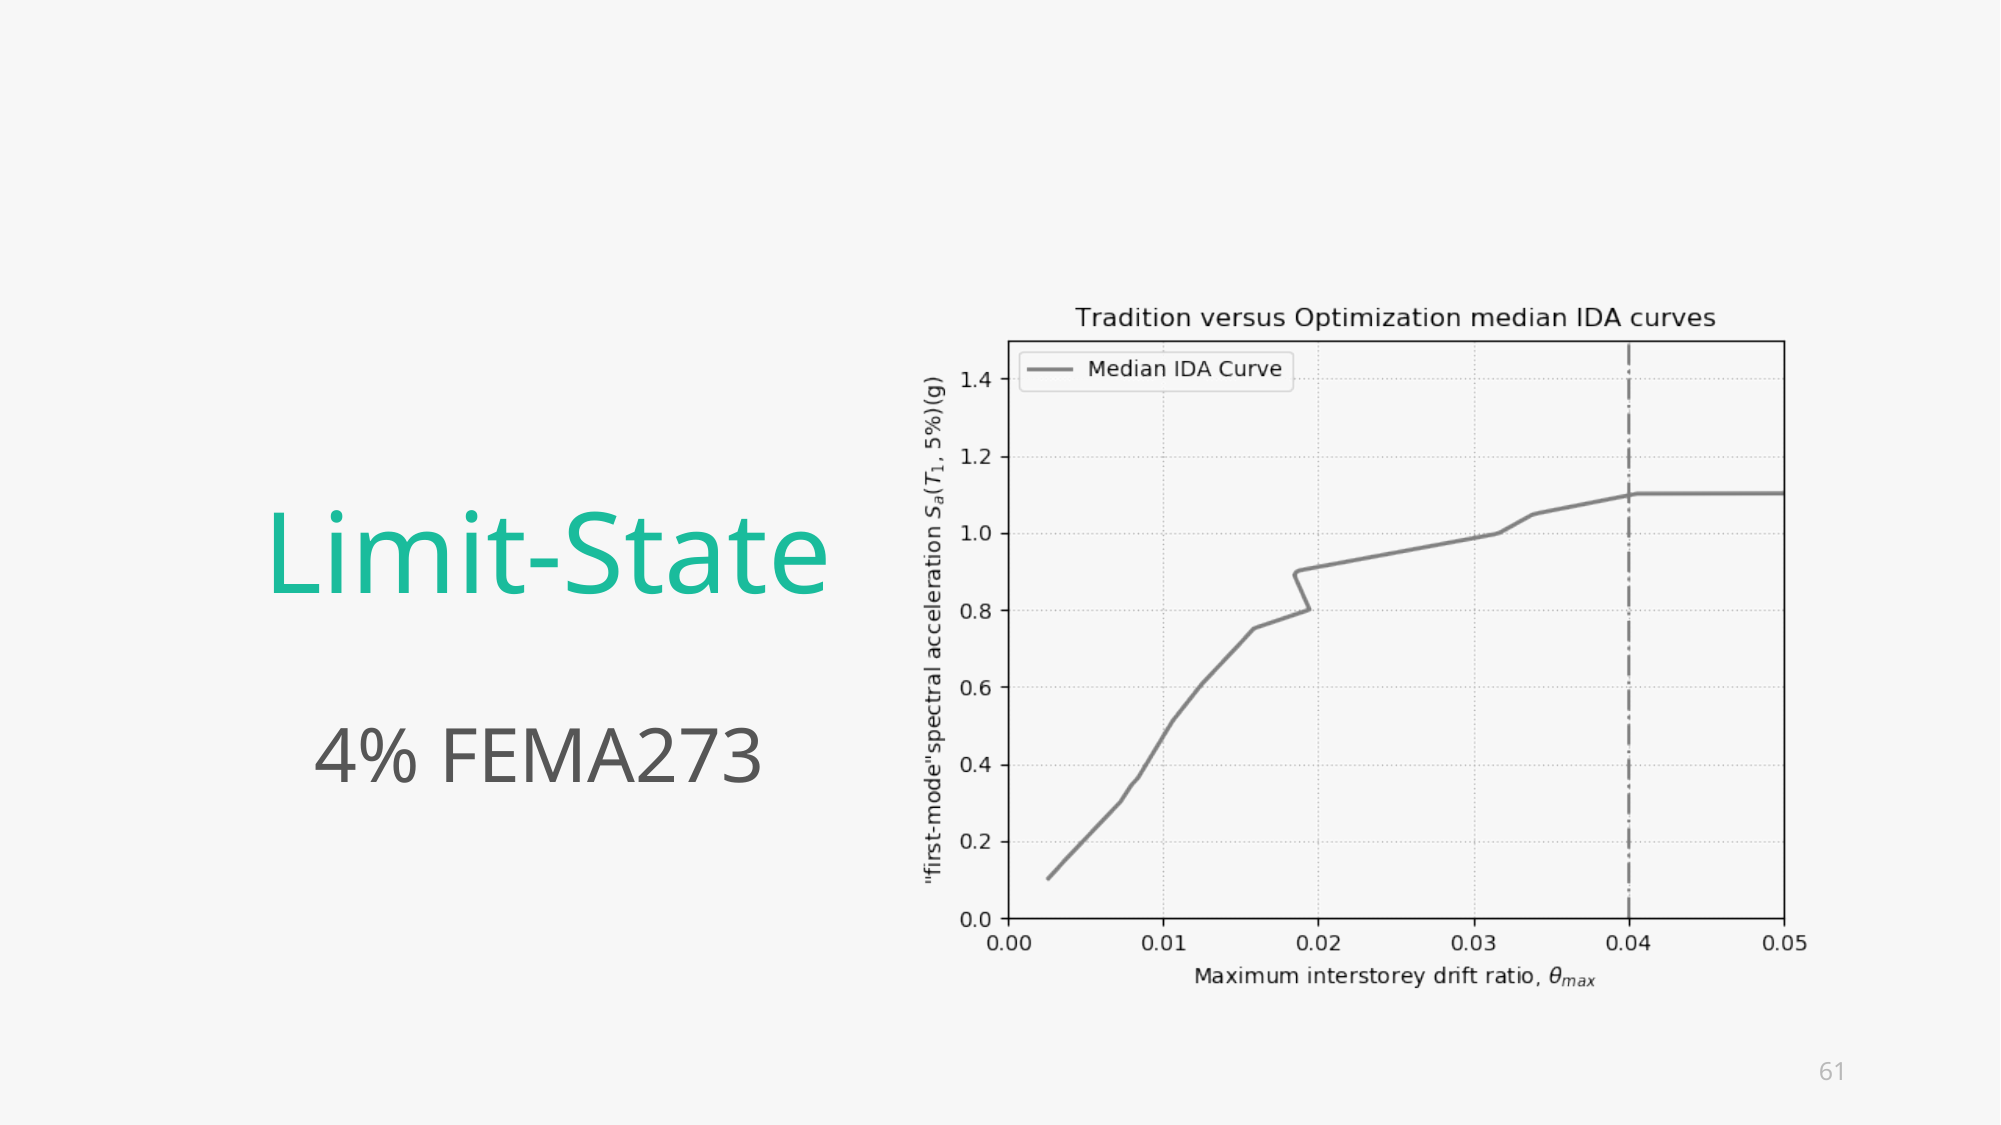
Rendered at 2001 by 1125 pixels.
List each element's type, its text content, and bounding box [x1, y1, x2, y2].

picture [883, 250, 1884, 1001]
slide_number 61 [1412, 1042, 1863, 1103]
text_box 4% FEMA273 [314, 681, 780, 805]
text_box Limit-State [263, 446, 847, 624]
